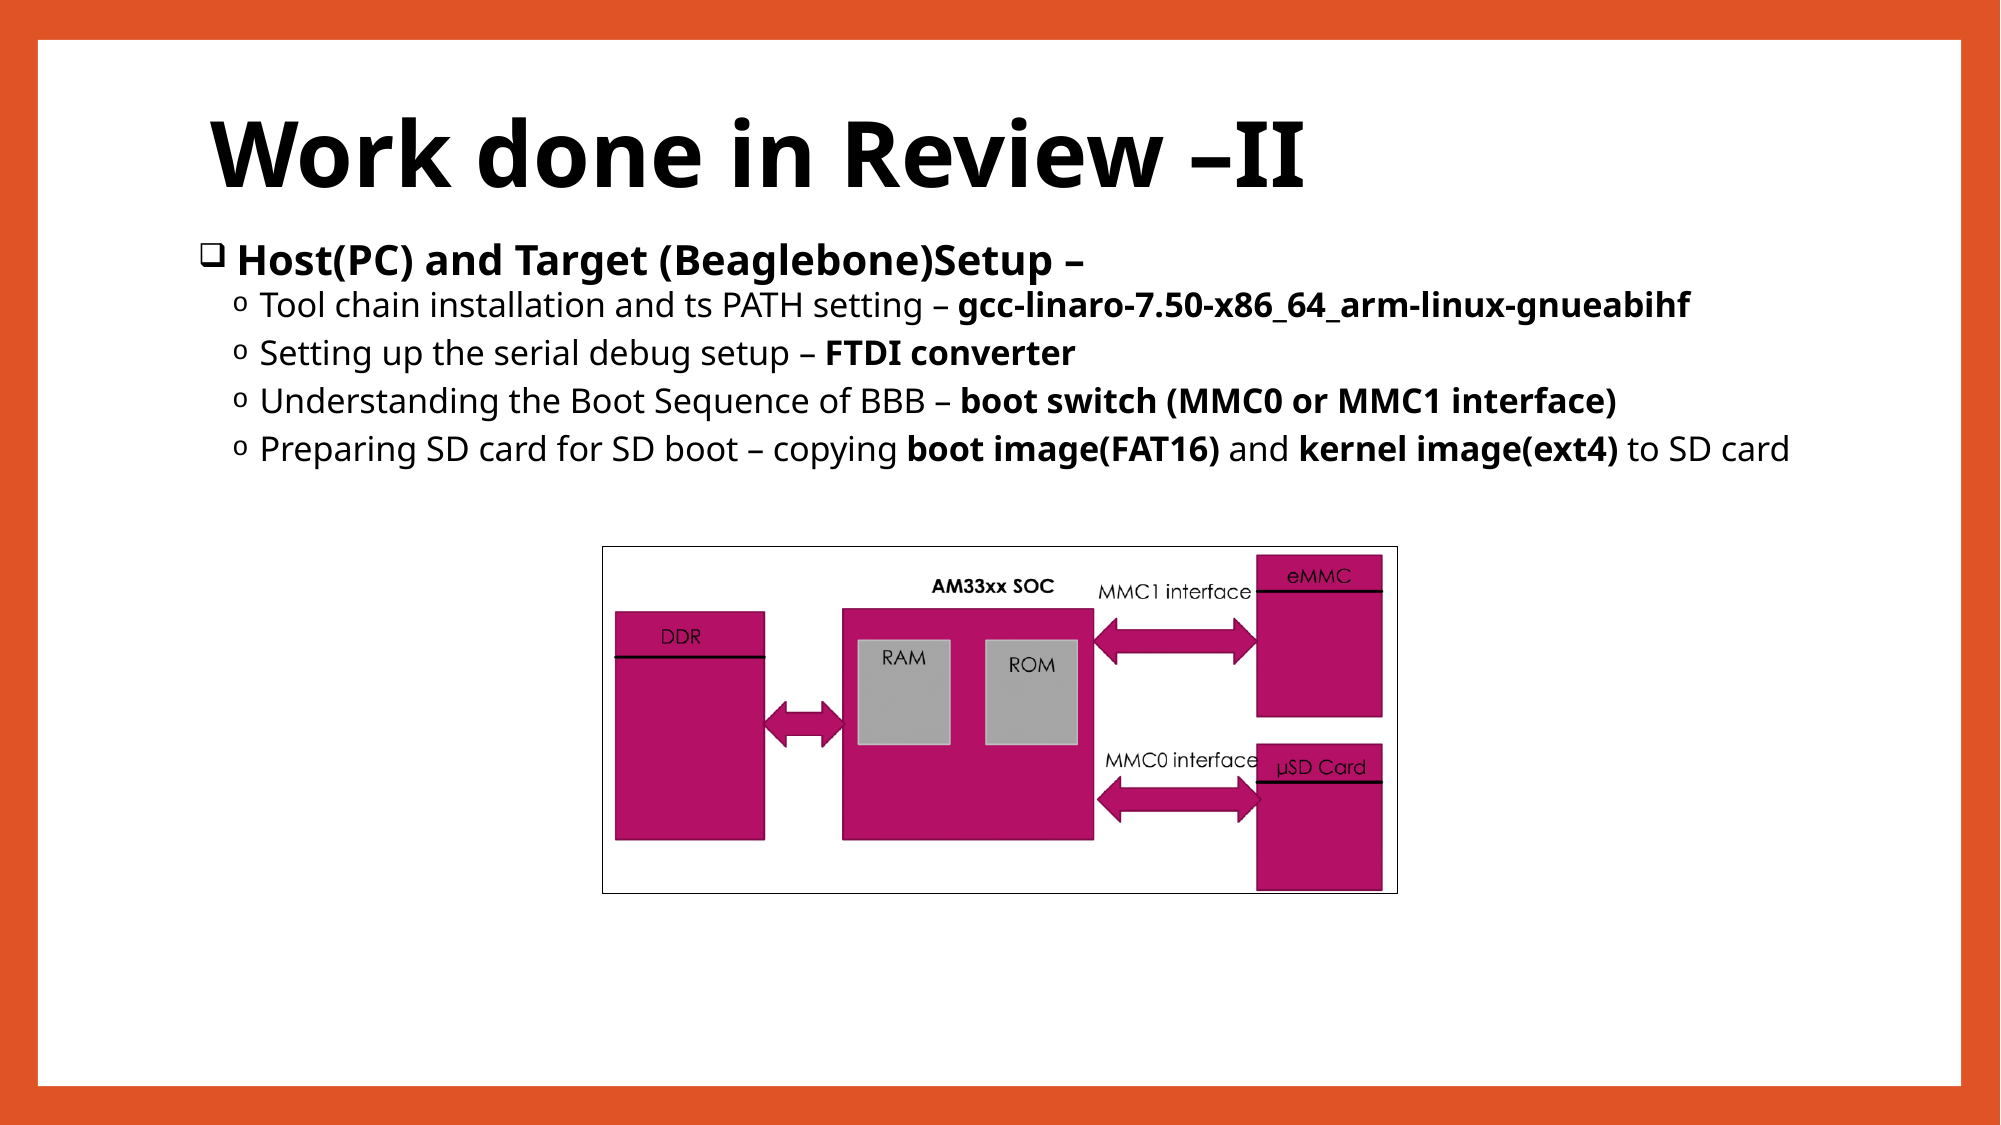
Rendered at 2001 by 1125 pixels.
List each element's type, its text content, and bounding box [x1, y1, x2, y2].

list Host(PC) and Target (Beaglebone)Setup – Tool chain installation and ts PATH setting – gcc-linaro-7.50-x86_64_arm-linux-gnueabihf Setting up the serial debug setup – FTDI converter Understanding the Boot Sequence of BBB – boot switch (MMC0 or MMC1 interface) Preparing SD card for SD boot – copying boot image(FAT16) and kernel image(ext4) to SD card [176, 231, 1824, 513]
title Work done in Review –II [187, 99, 1538, 217]
picture [602, 545, 1398, 894]
